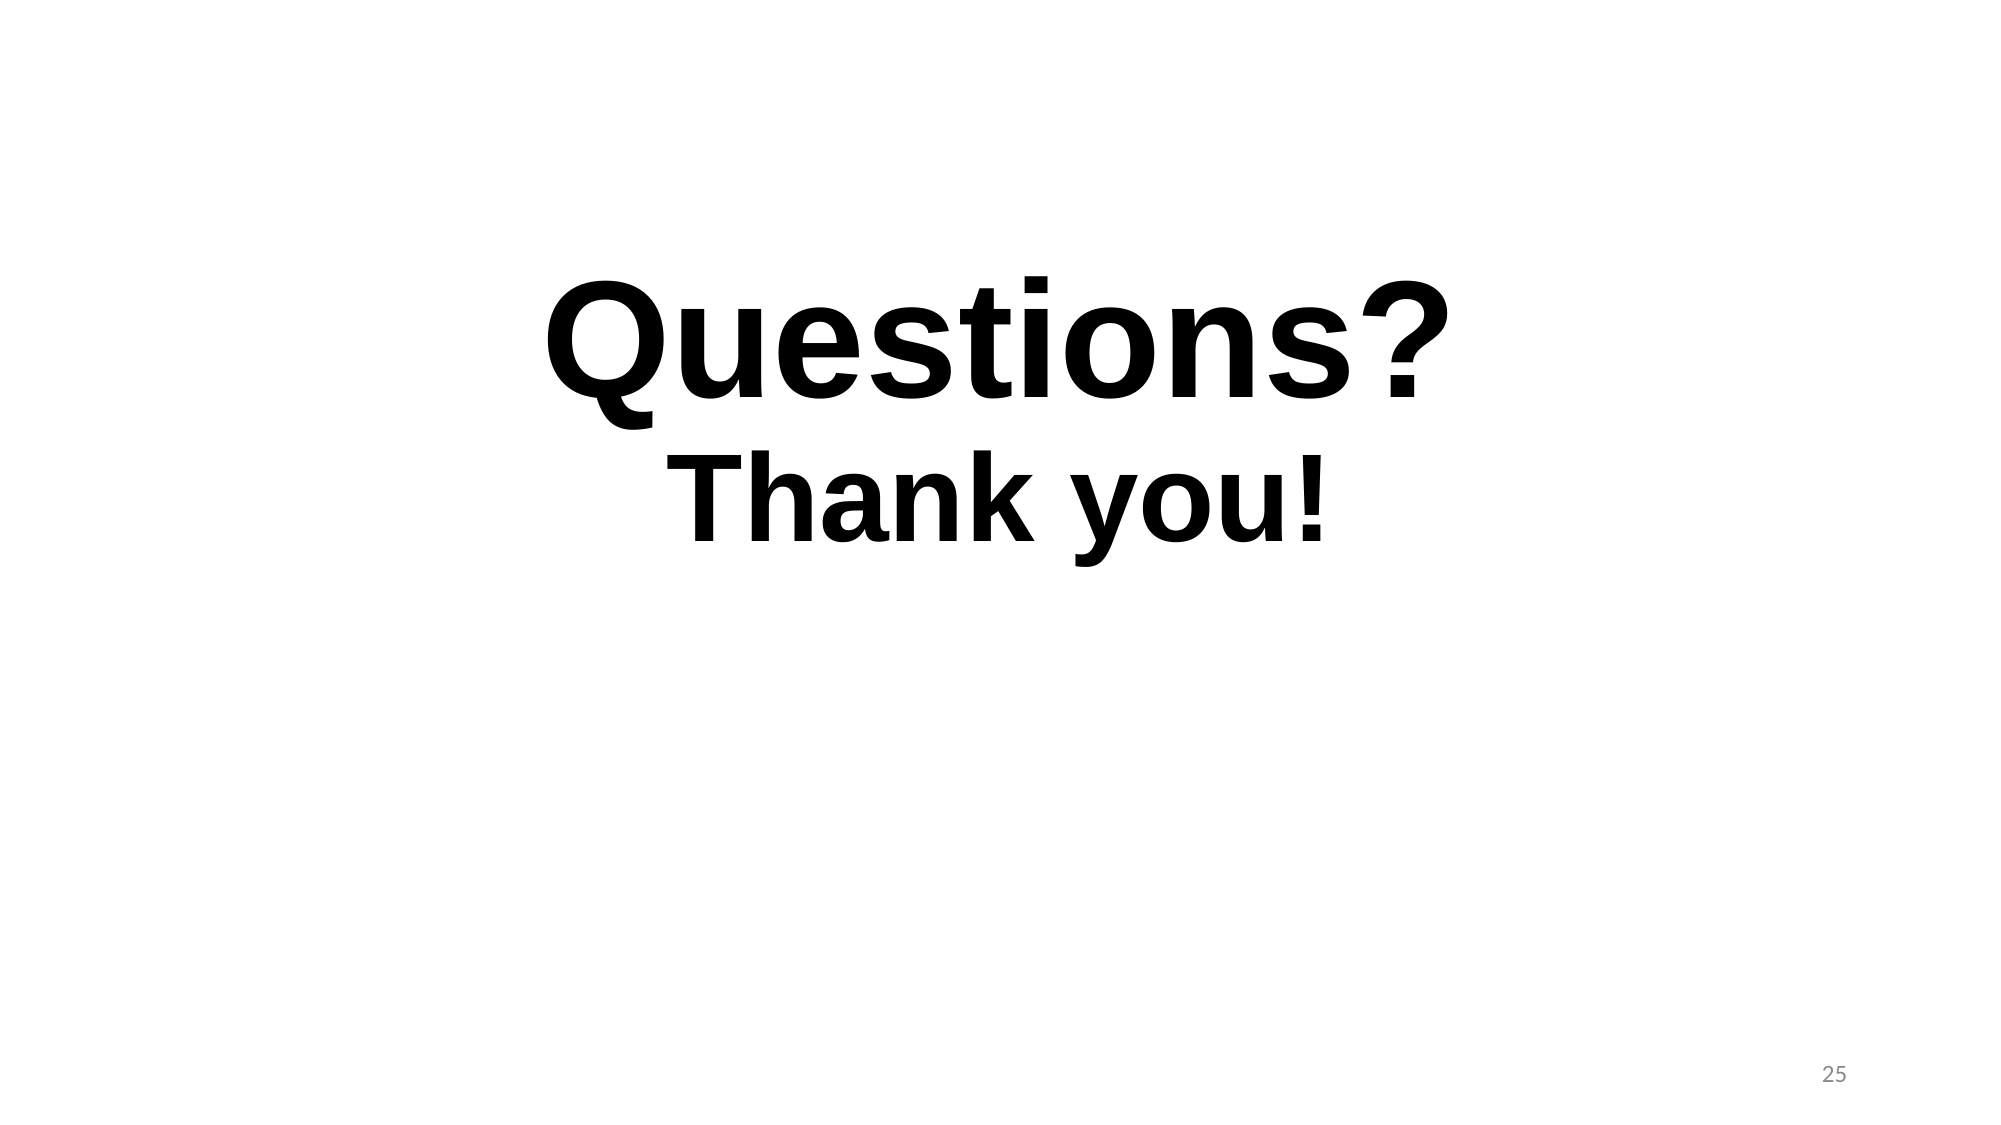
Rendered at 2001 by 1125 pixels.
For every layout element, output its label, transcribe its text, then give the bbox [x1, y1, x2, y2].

text_box [58, 274, 1375, 1060]
slide_number 25 [1412, 1042, 1863, 1103]
title Questions? Thank you! [249, 184, 1750, 576]
